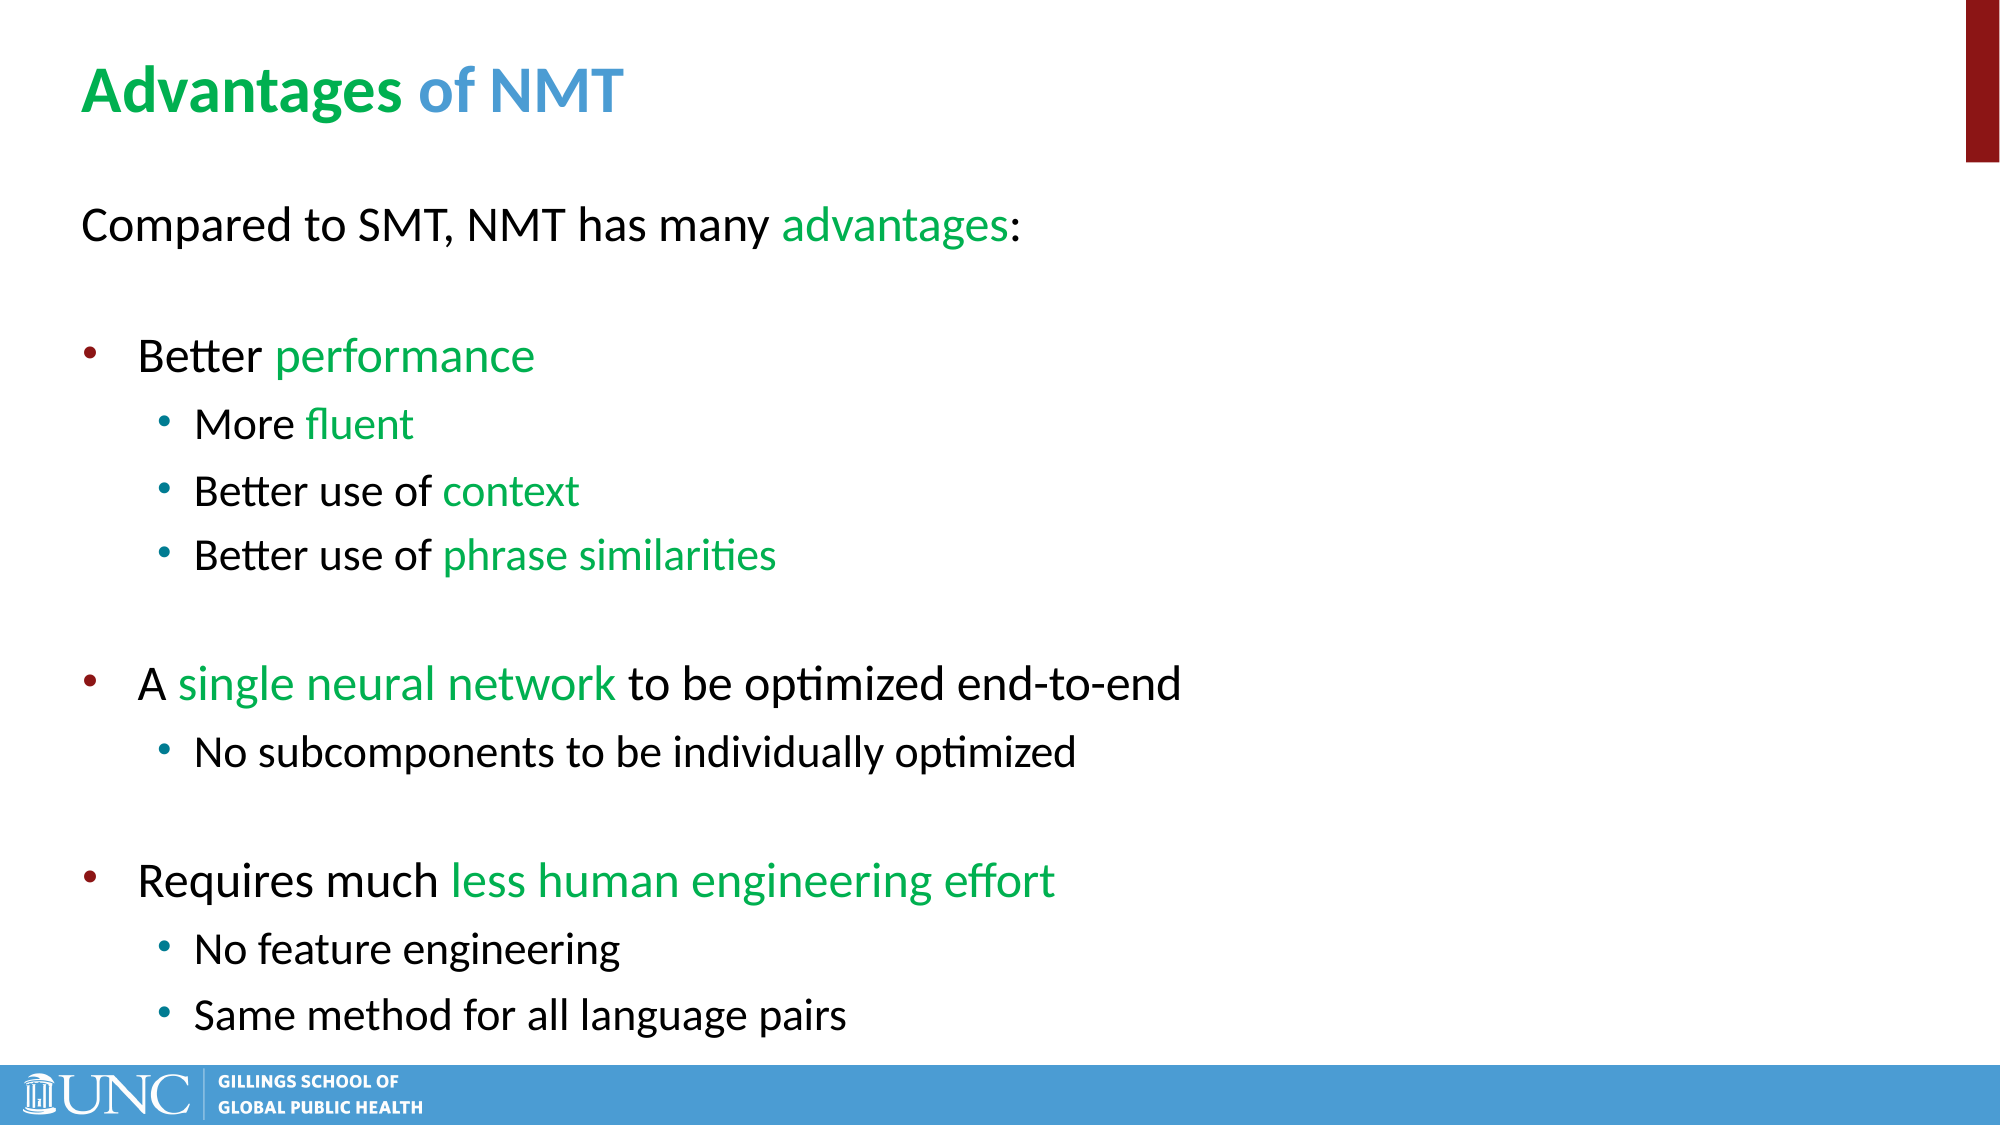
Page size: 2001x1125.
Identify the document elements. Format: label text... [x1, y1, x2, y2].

picture [23, 1068, 422, 1120]
text_box Compared to SMT, NMT has many advantages: Better performance More fluent Better use of context Better use of phrase similarities A single neural network to be optimized end-to-end No subcomponents to be individually optimized Requires much less human engineering effort No feature engineering Same method for all language pairs [79, 188, 1192, 1040]
title Advantages of NMT [79, 43, 1896, 234]
